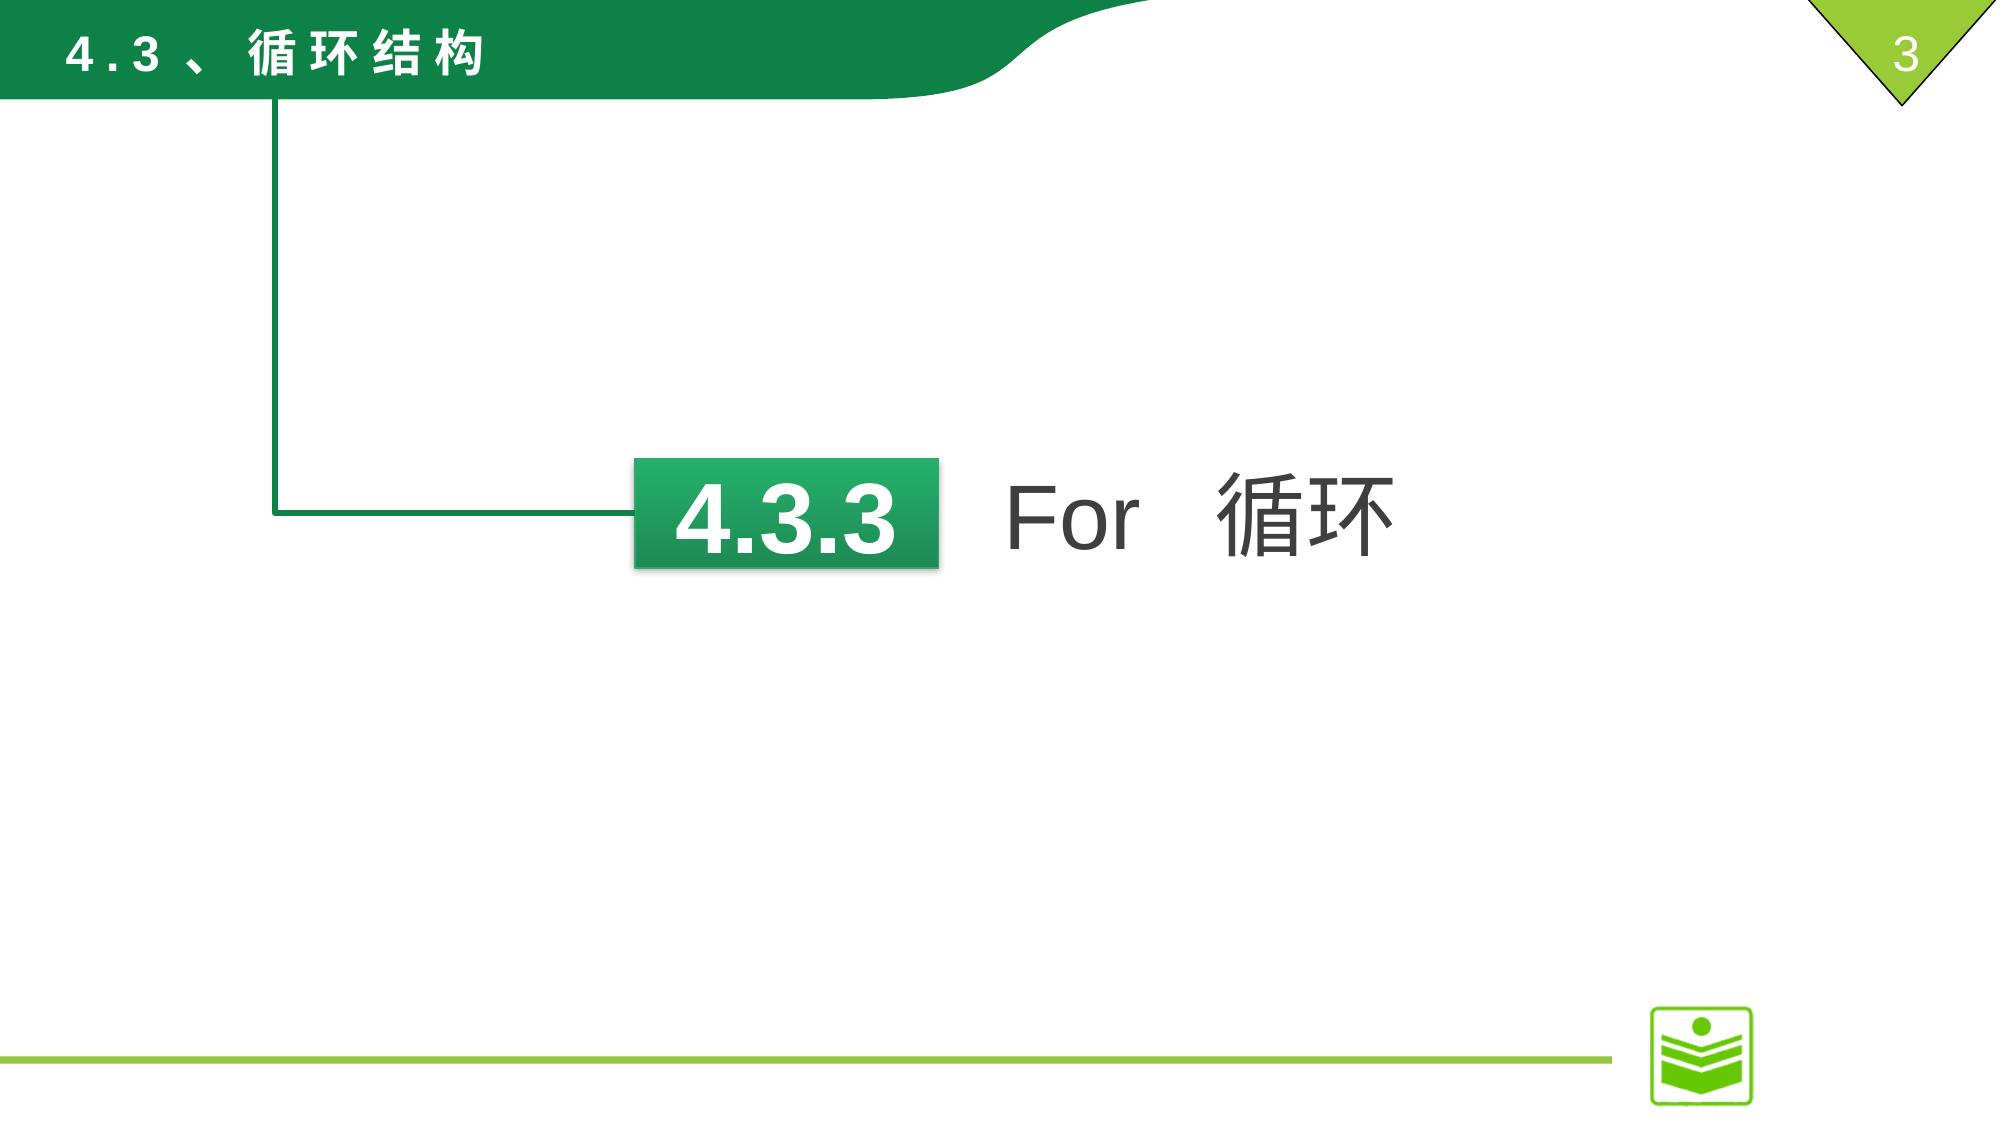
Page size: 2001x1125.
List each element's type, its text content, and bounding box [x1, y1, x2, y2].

text_box 4.3.3 [634, 458, 939, 569]
text_box [0, 0, 1150, 100]
text_box [0, 1056, 1613, 1064]
text_box 4.3、循环结构 [50, 13, 500, 89]
text_box [1887, 89, 1917, 106]
picture [1650, 1006, 1754, 1107]
text_box For 循环 [989, 450, 1413, 575]
text_box 3 [1866, 13, 1946, 89]
text_box [1808, 0, 1996, 65]
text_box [242, 121, 668, 482]
